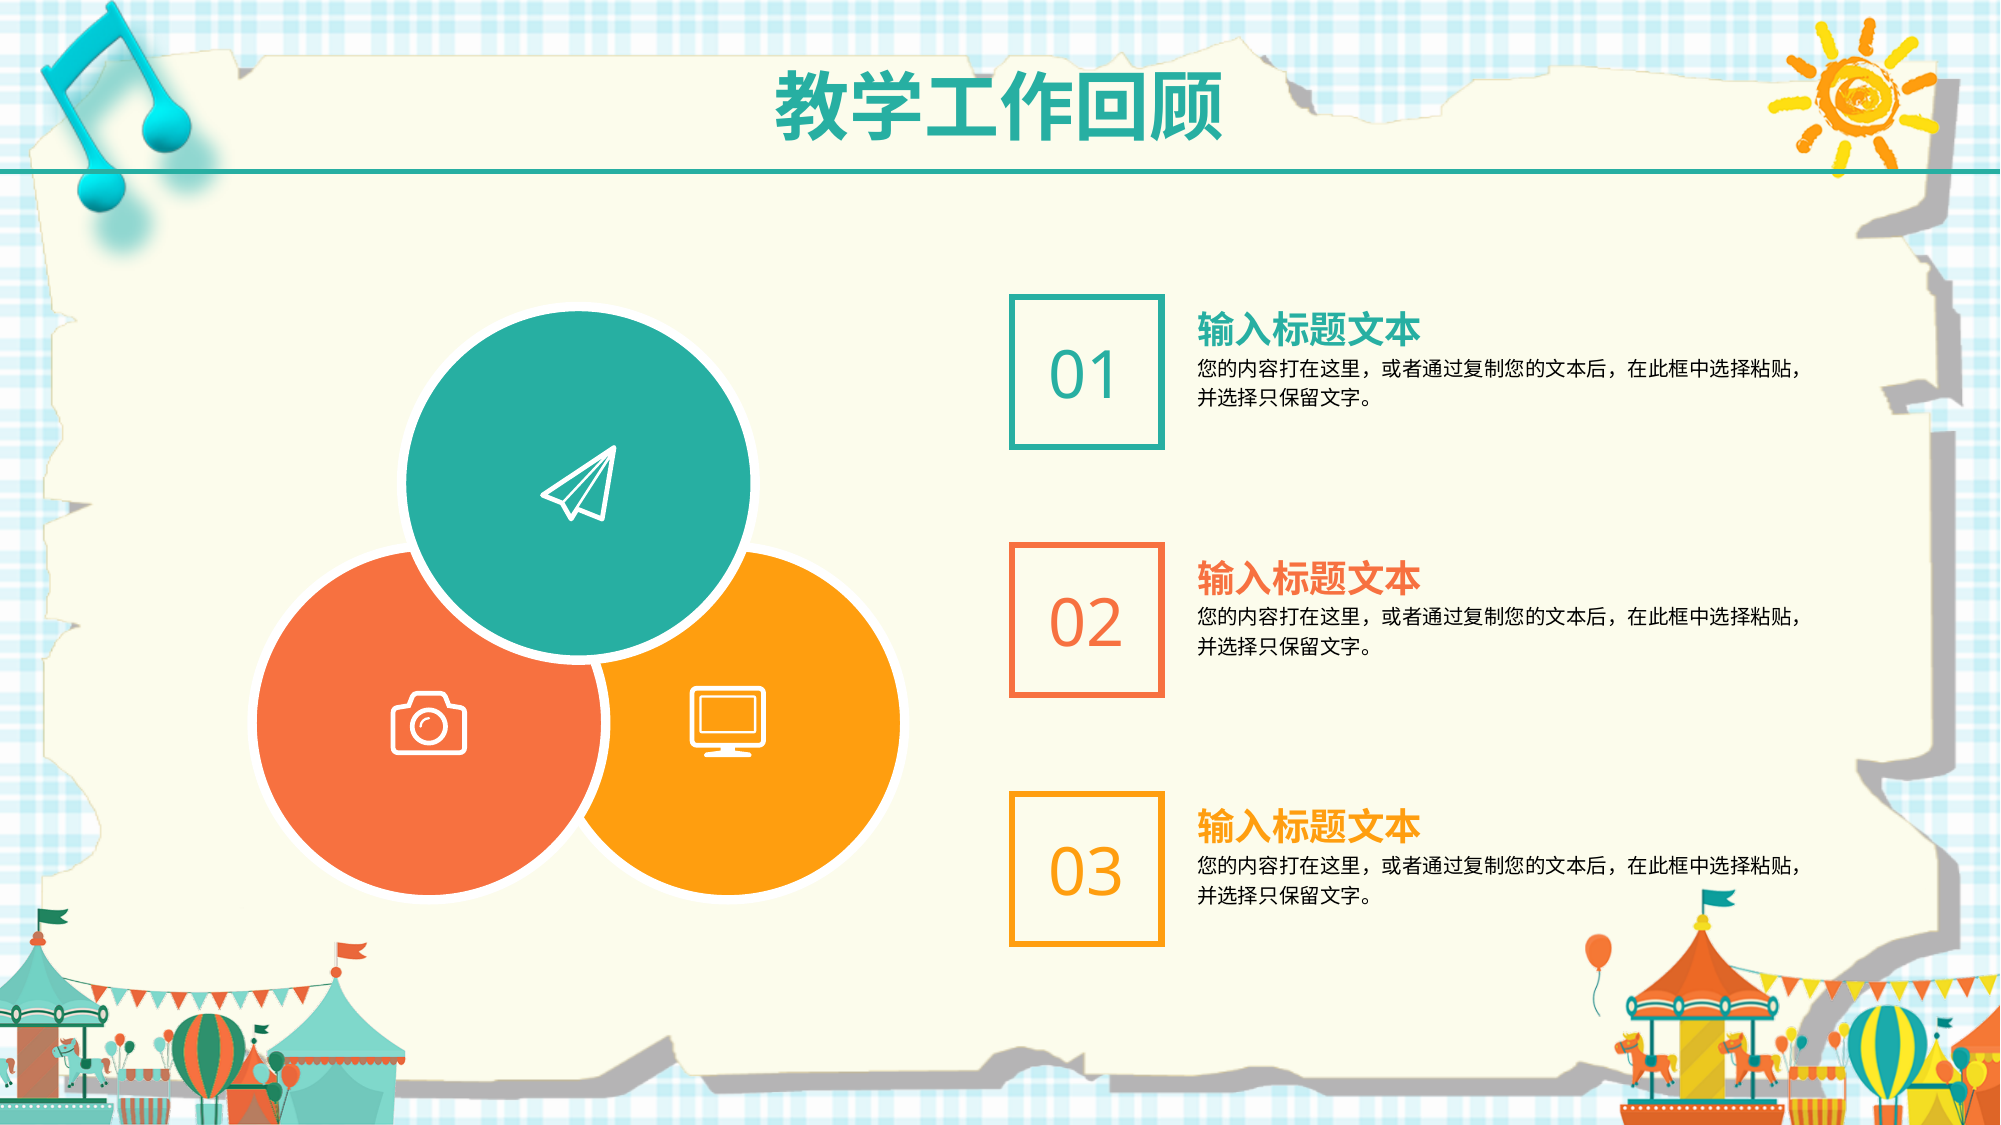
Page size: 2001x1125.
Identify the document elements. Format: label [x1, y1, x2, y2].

text_box [1011, 545, 1838, 696]
text_box [606, 546, 905, 900]
text_box [1011, 793, 1838, 944]
picture [0, 0, 2001, 1125]
text_box [401, 306, 756, 661]
text_box [1011, 296, 1838, 447]
text_box [252, 546, 606, 900]
